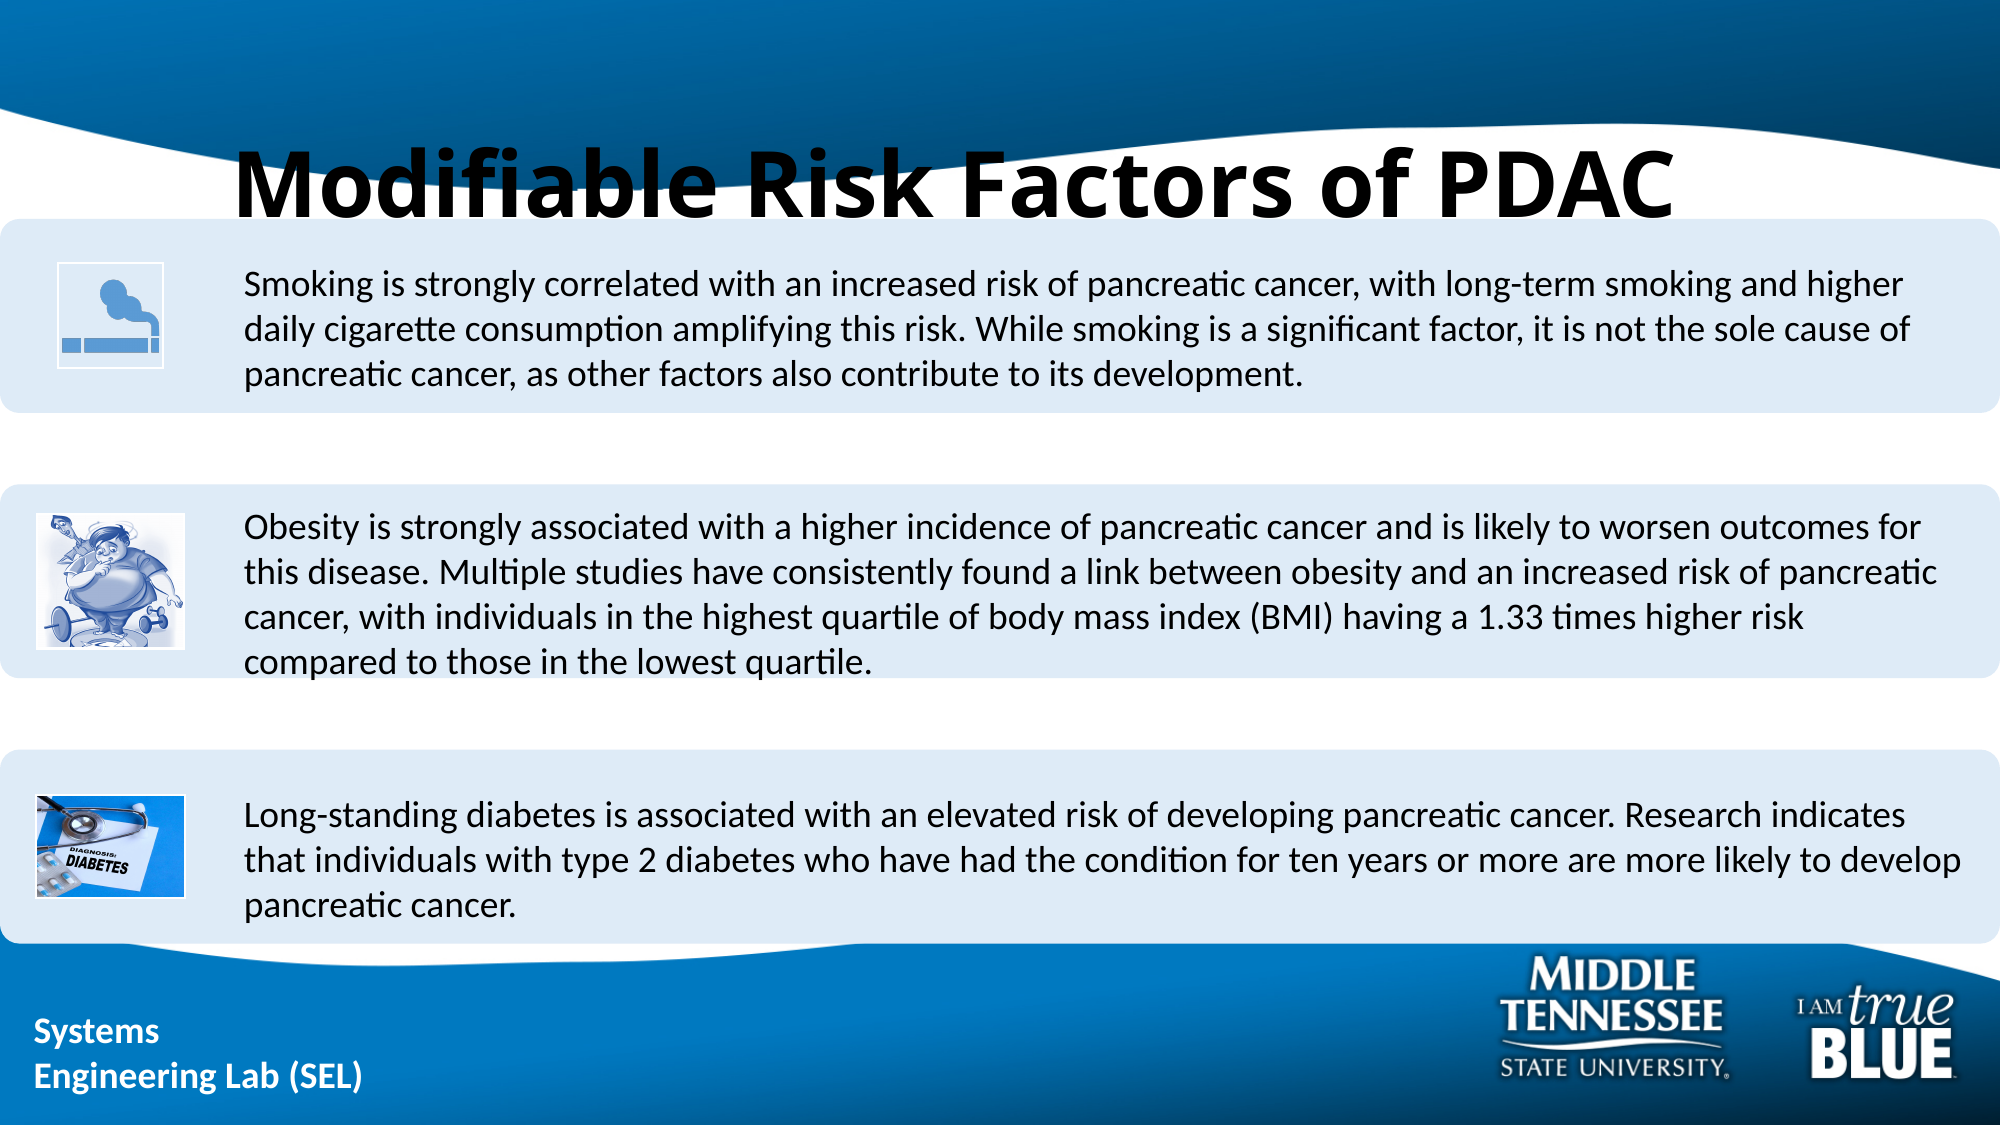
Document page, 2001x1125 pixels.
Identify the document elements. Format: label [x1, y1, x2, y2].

list [0, 218, 2000, 965]
picture [0, 965, 2000, 1125]
picture [0, 0, 2000, 218]
